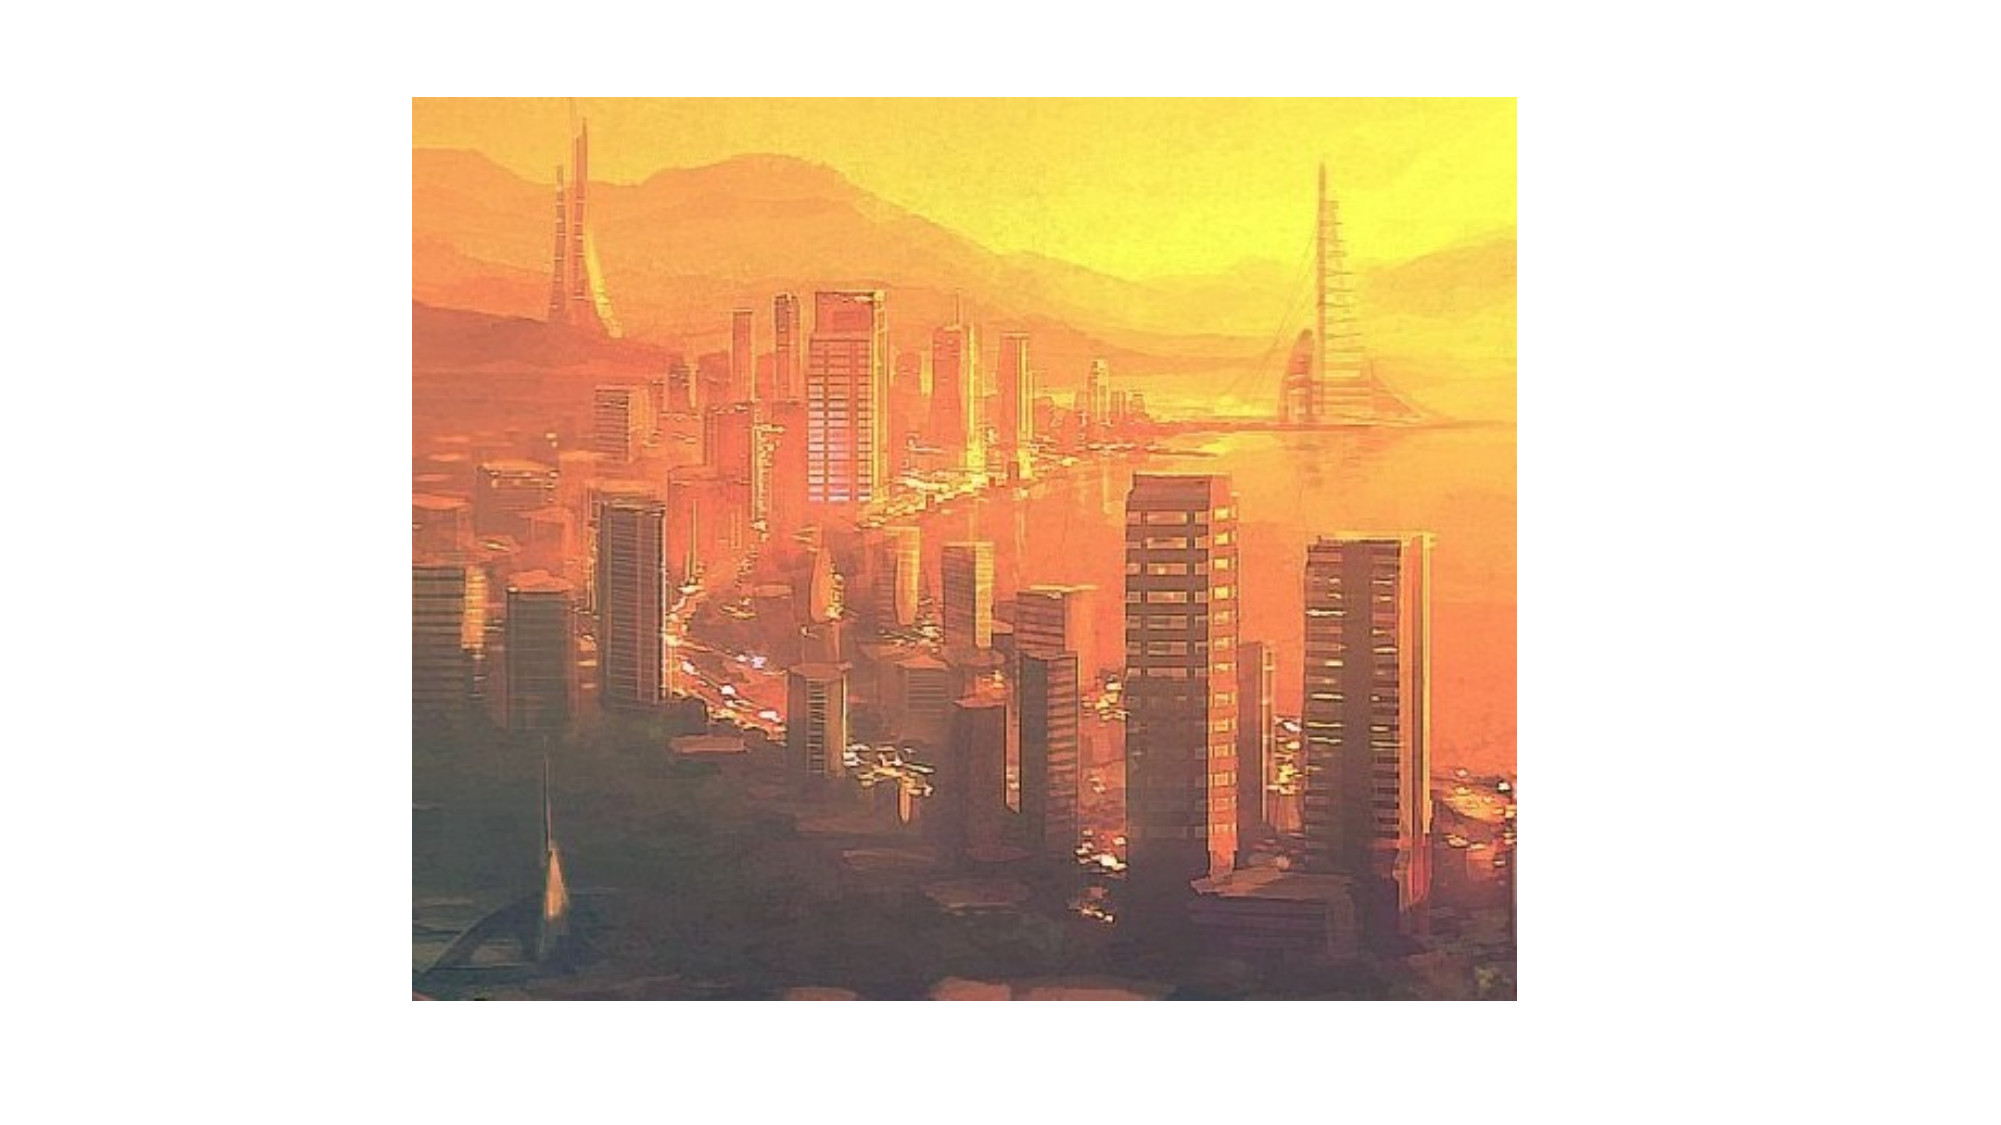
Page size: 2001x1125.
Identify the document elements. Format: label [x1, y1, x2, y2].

picture [412, 97, 1517, 1001]
